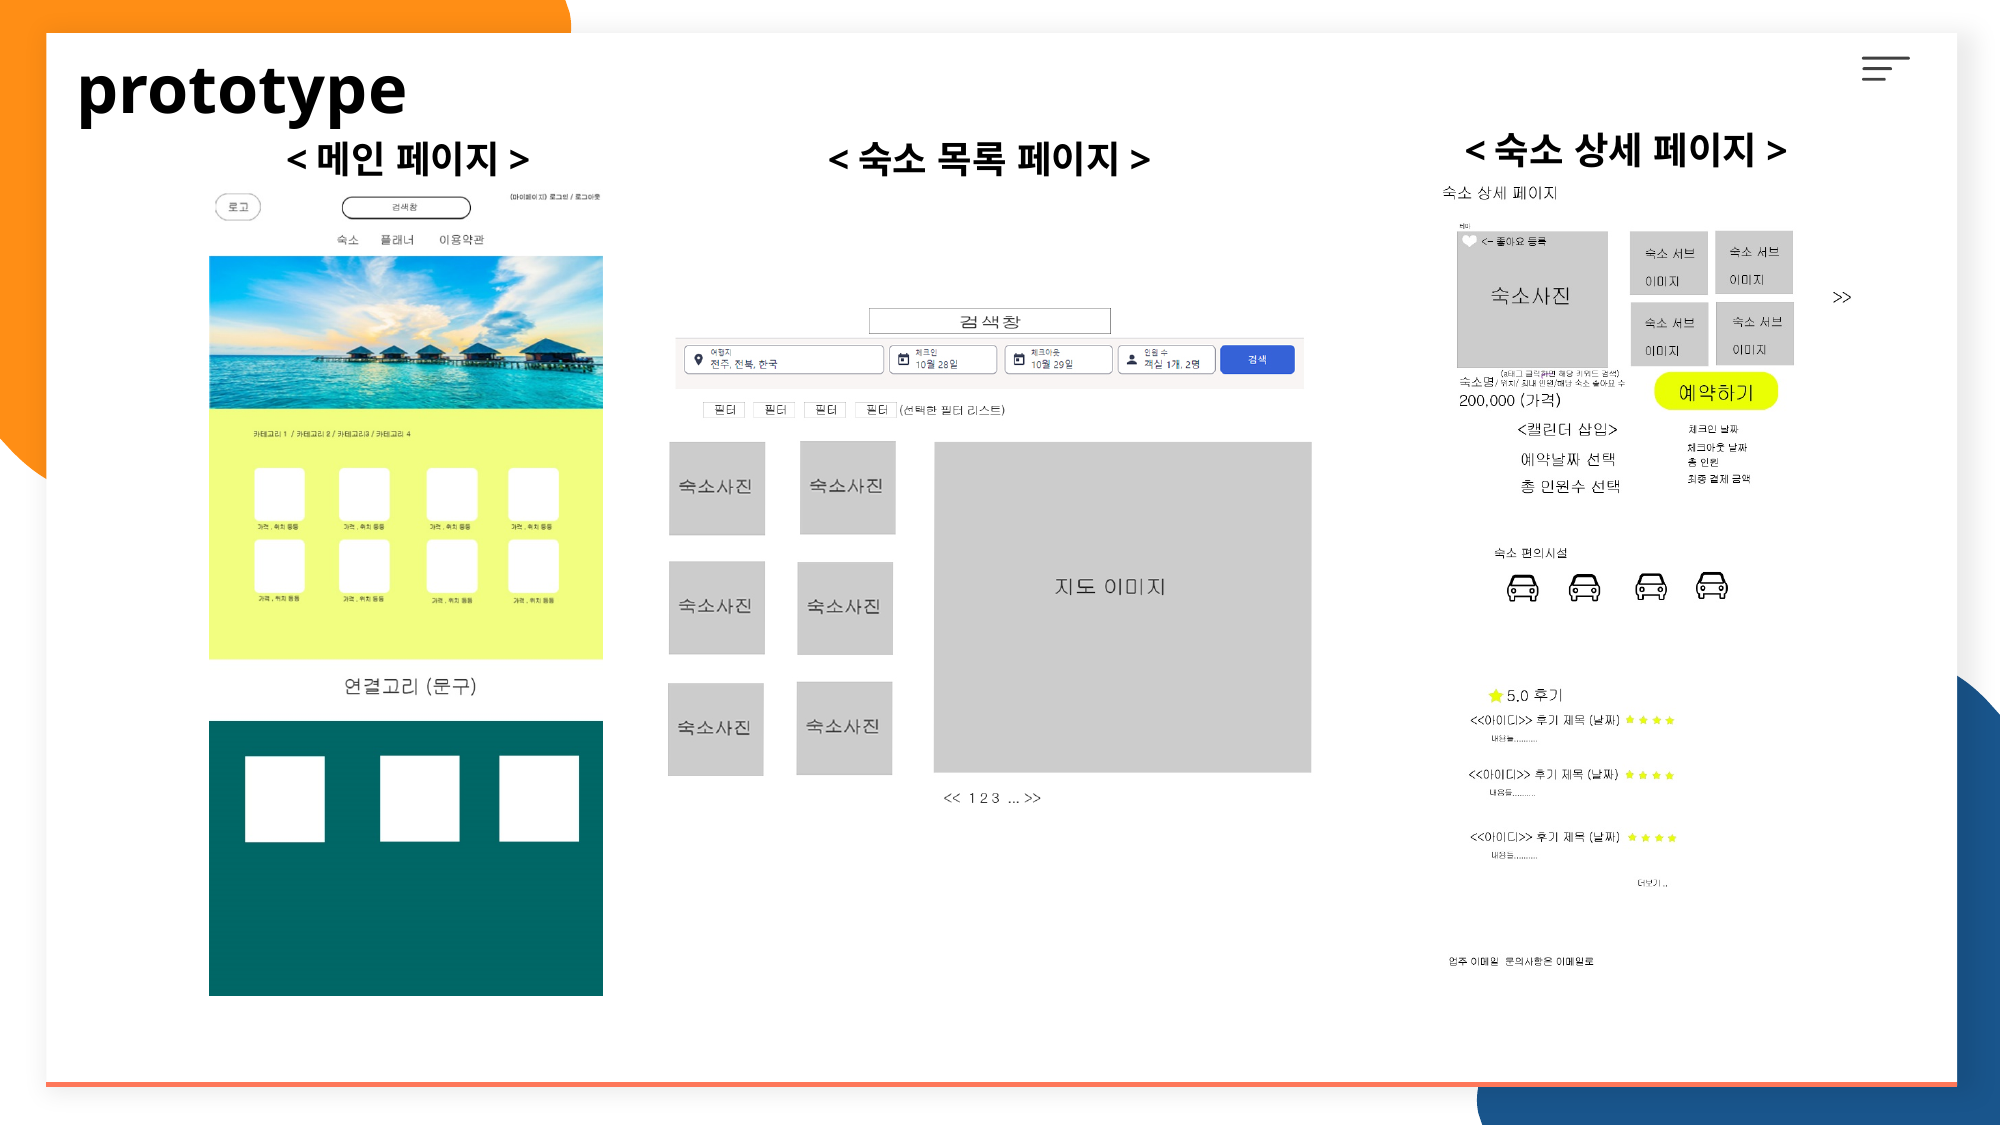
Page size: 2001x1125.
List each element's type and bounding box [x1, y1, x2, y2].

text_box [1349, 119, 1896, 996]
text_box [209, 128, 603, 996]
text_box [0, 0, 572, 499]
text_box [46, 33, 1958, 1086]
text_box [618, 128, 1361, 828]
text_box [1476, 656, 2000, 1125]
